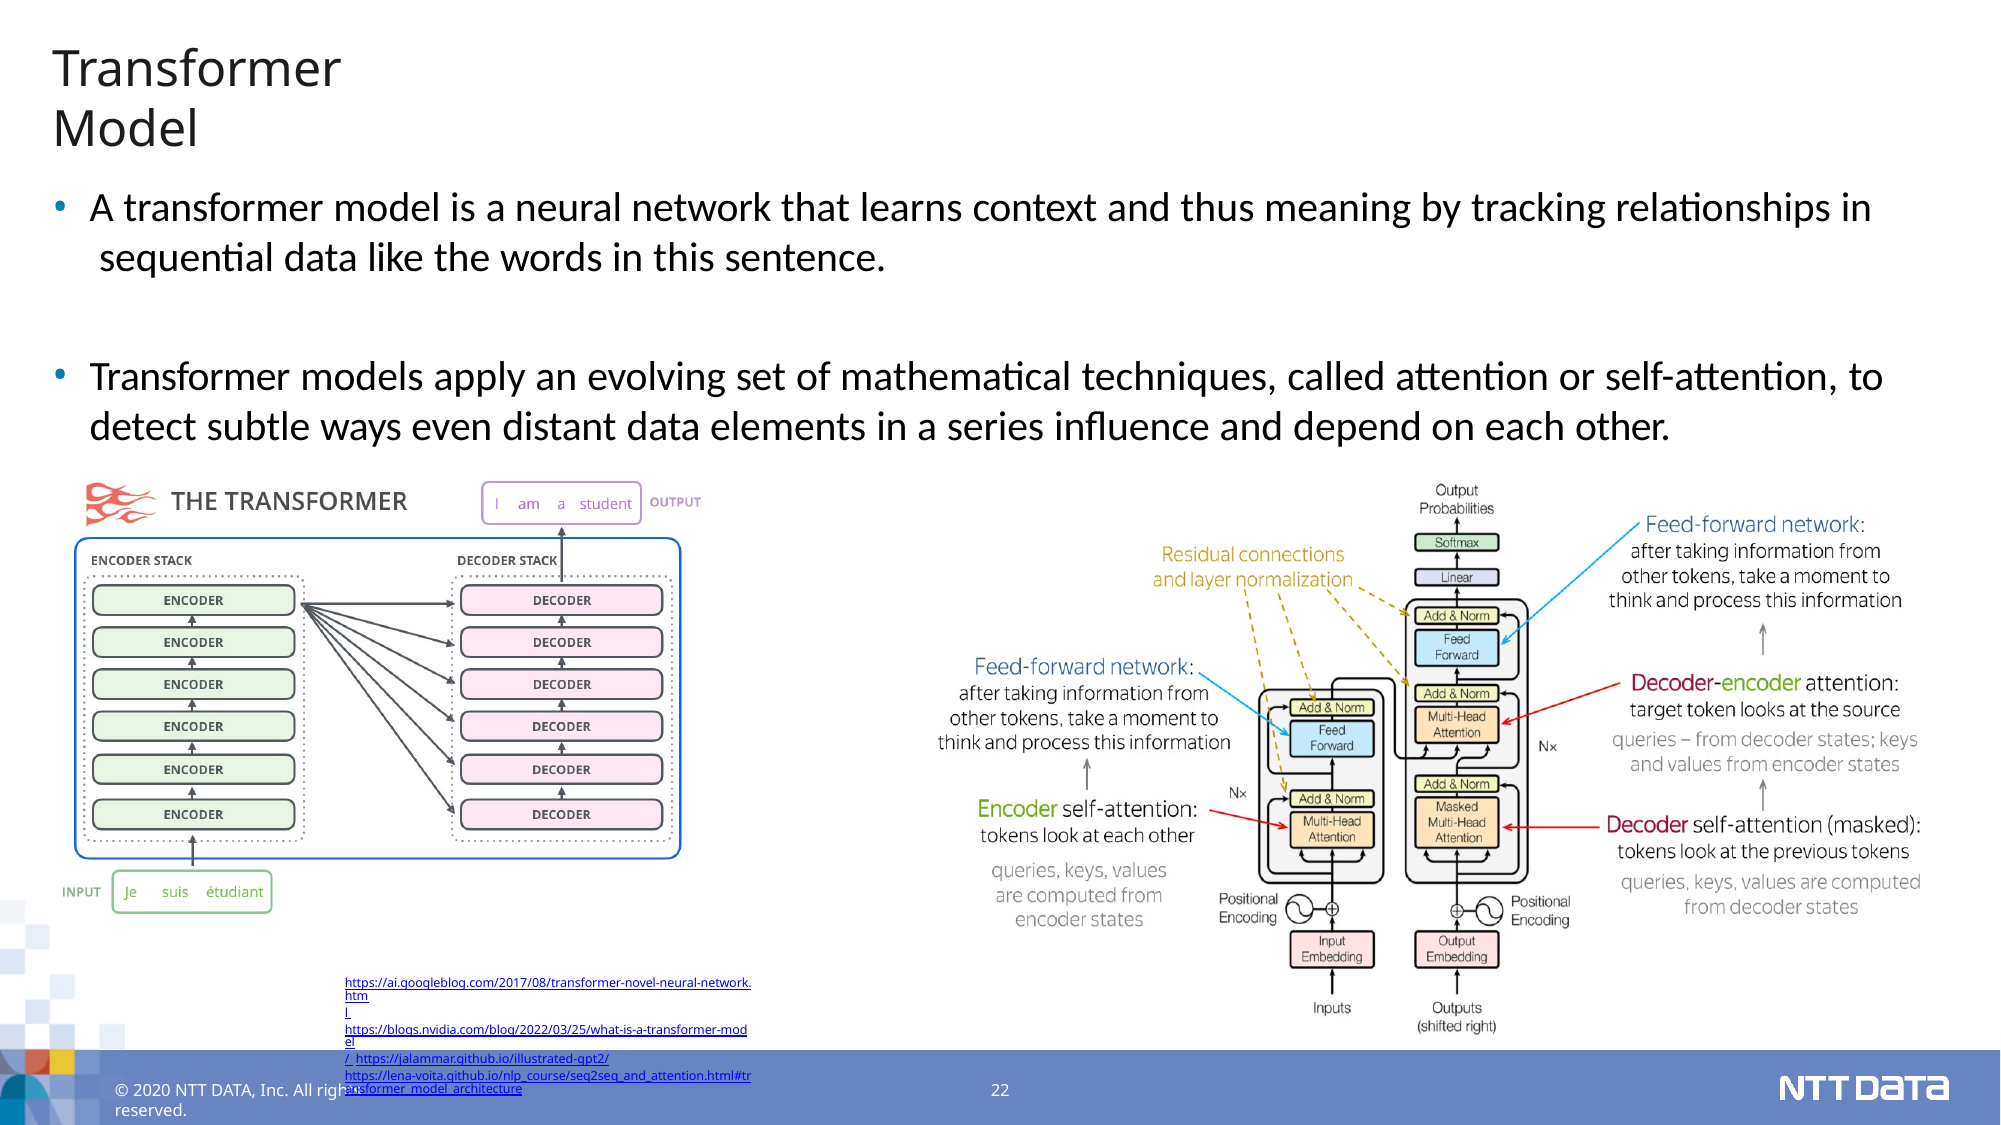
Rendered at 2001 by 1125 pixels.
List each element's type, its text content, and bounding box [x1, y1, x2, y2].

text_box A transformer model is a neural network that learns context and thus meaning by tracking relationships in sequential data like the words in this sentence. Transformer models apply an evolving set of mathematical techniques, called attention or self-attention, to detect subtle ways even distant data elements in a series influence and depend on each other. [50, 177, 1903, 449]
title Transformer Model [50, 34, 475, 177]
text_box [0, 475, 2000, 1125]
